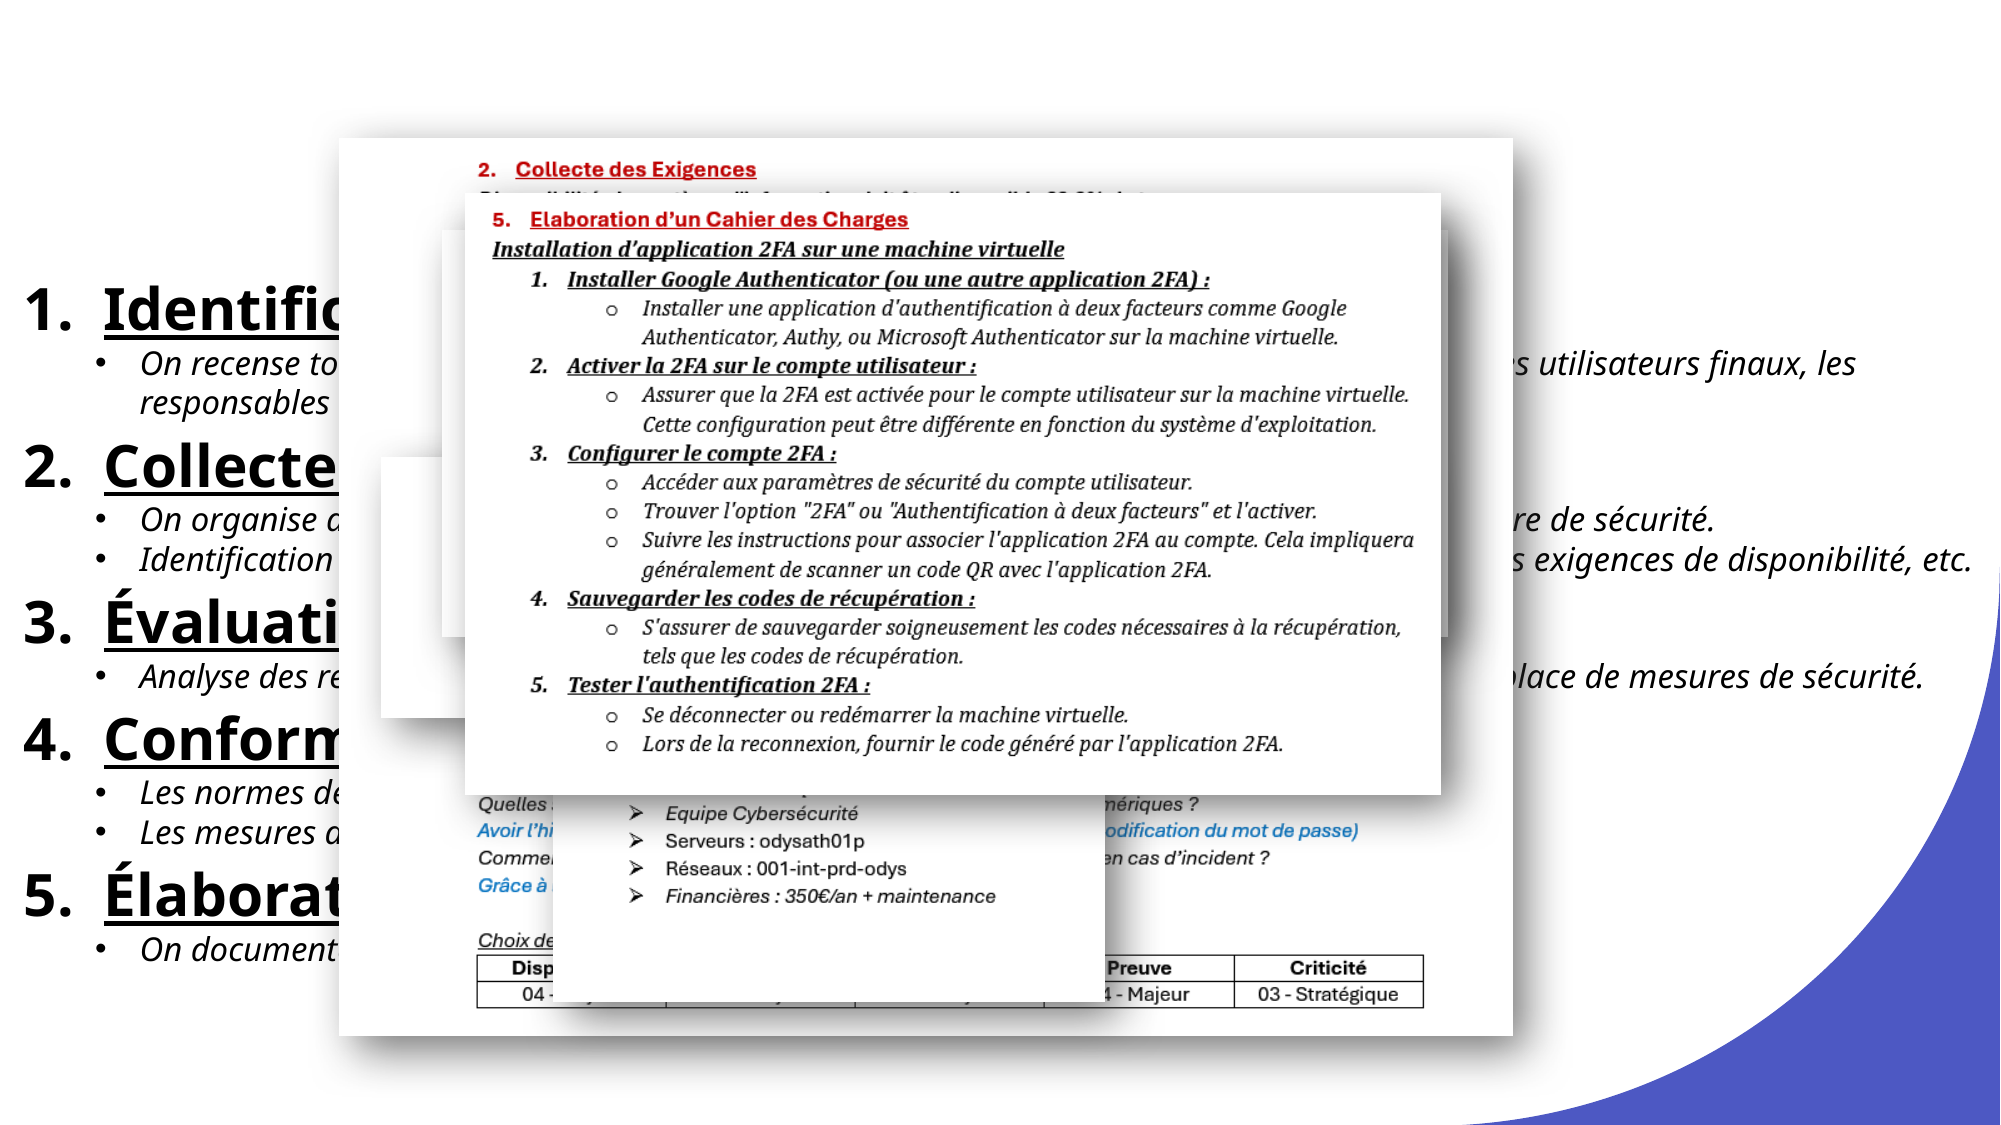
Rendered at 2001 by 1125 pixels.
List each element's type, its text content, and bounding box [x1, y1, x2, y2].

title Etudes des Besoins [176, 118, 1809, 235]
text_box Identification des Parties Prenantes On recense toutes les parties prenantes impliquées dans la sécurité de l'information, comme les utilisateurs finaux, les responsables informatiques, les responsables des processus métier, etc. Collecte des Exigences On organise des entretiens avec les parties prenantes pour comprendre leurs besoins en matière de sécurité. Identification des types d'informations à protéger, les niveaux de confidentialité nécessaires, les exigences de disponibilité, etc. Évaluation des Ressources Analyse des ressources disponibles (humaines, technologiques et financières) pour la mise en place de mesures de sécurité. Conformité Réglementaire Les normes de sécurité et les réglementations applicables sur le secteur. Les mesures de sécurité sont conformes aux exigences légales. Élaboration d'un Cahier des Charges On documente les besoins identifiés en détaillant les fonctionnalités requises [8, 257, 321, 994]
text_box Identification des Parties Prenantes On recense toutes les parties prenantes impliquées dans la sécurité de l'information, comme les utilisateurs finaux, les responsables informatiques, les responsables des processus métier, etc. Collecte des Exigences On organise des entretiens avec les parties prenantes pour comprendre leurs besoins en matière de sécurité. Identification des types d'informations à protéger, les niveaux de confidentialité nécessaires, les exigences de disponibilité, etc. Évaluation des Ressources Analyse des ressources disponibles (humaines, technologiques et financières) pour la mise en place de mesures de sécurité. Conformité Réglementaire Les normes de sécurité et les réglementations applicables sur le secteur. Les mesures de sécurité sont conformes aux exigences légales. Élaboration d'un Cahier des Charges On documente les besoins identifiés en détaillant les fonctionnalités requises [1561, 257, 2000, 994]
picture [339, 138, 1513, 1036]
